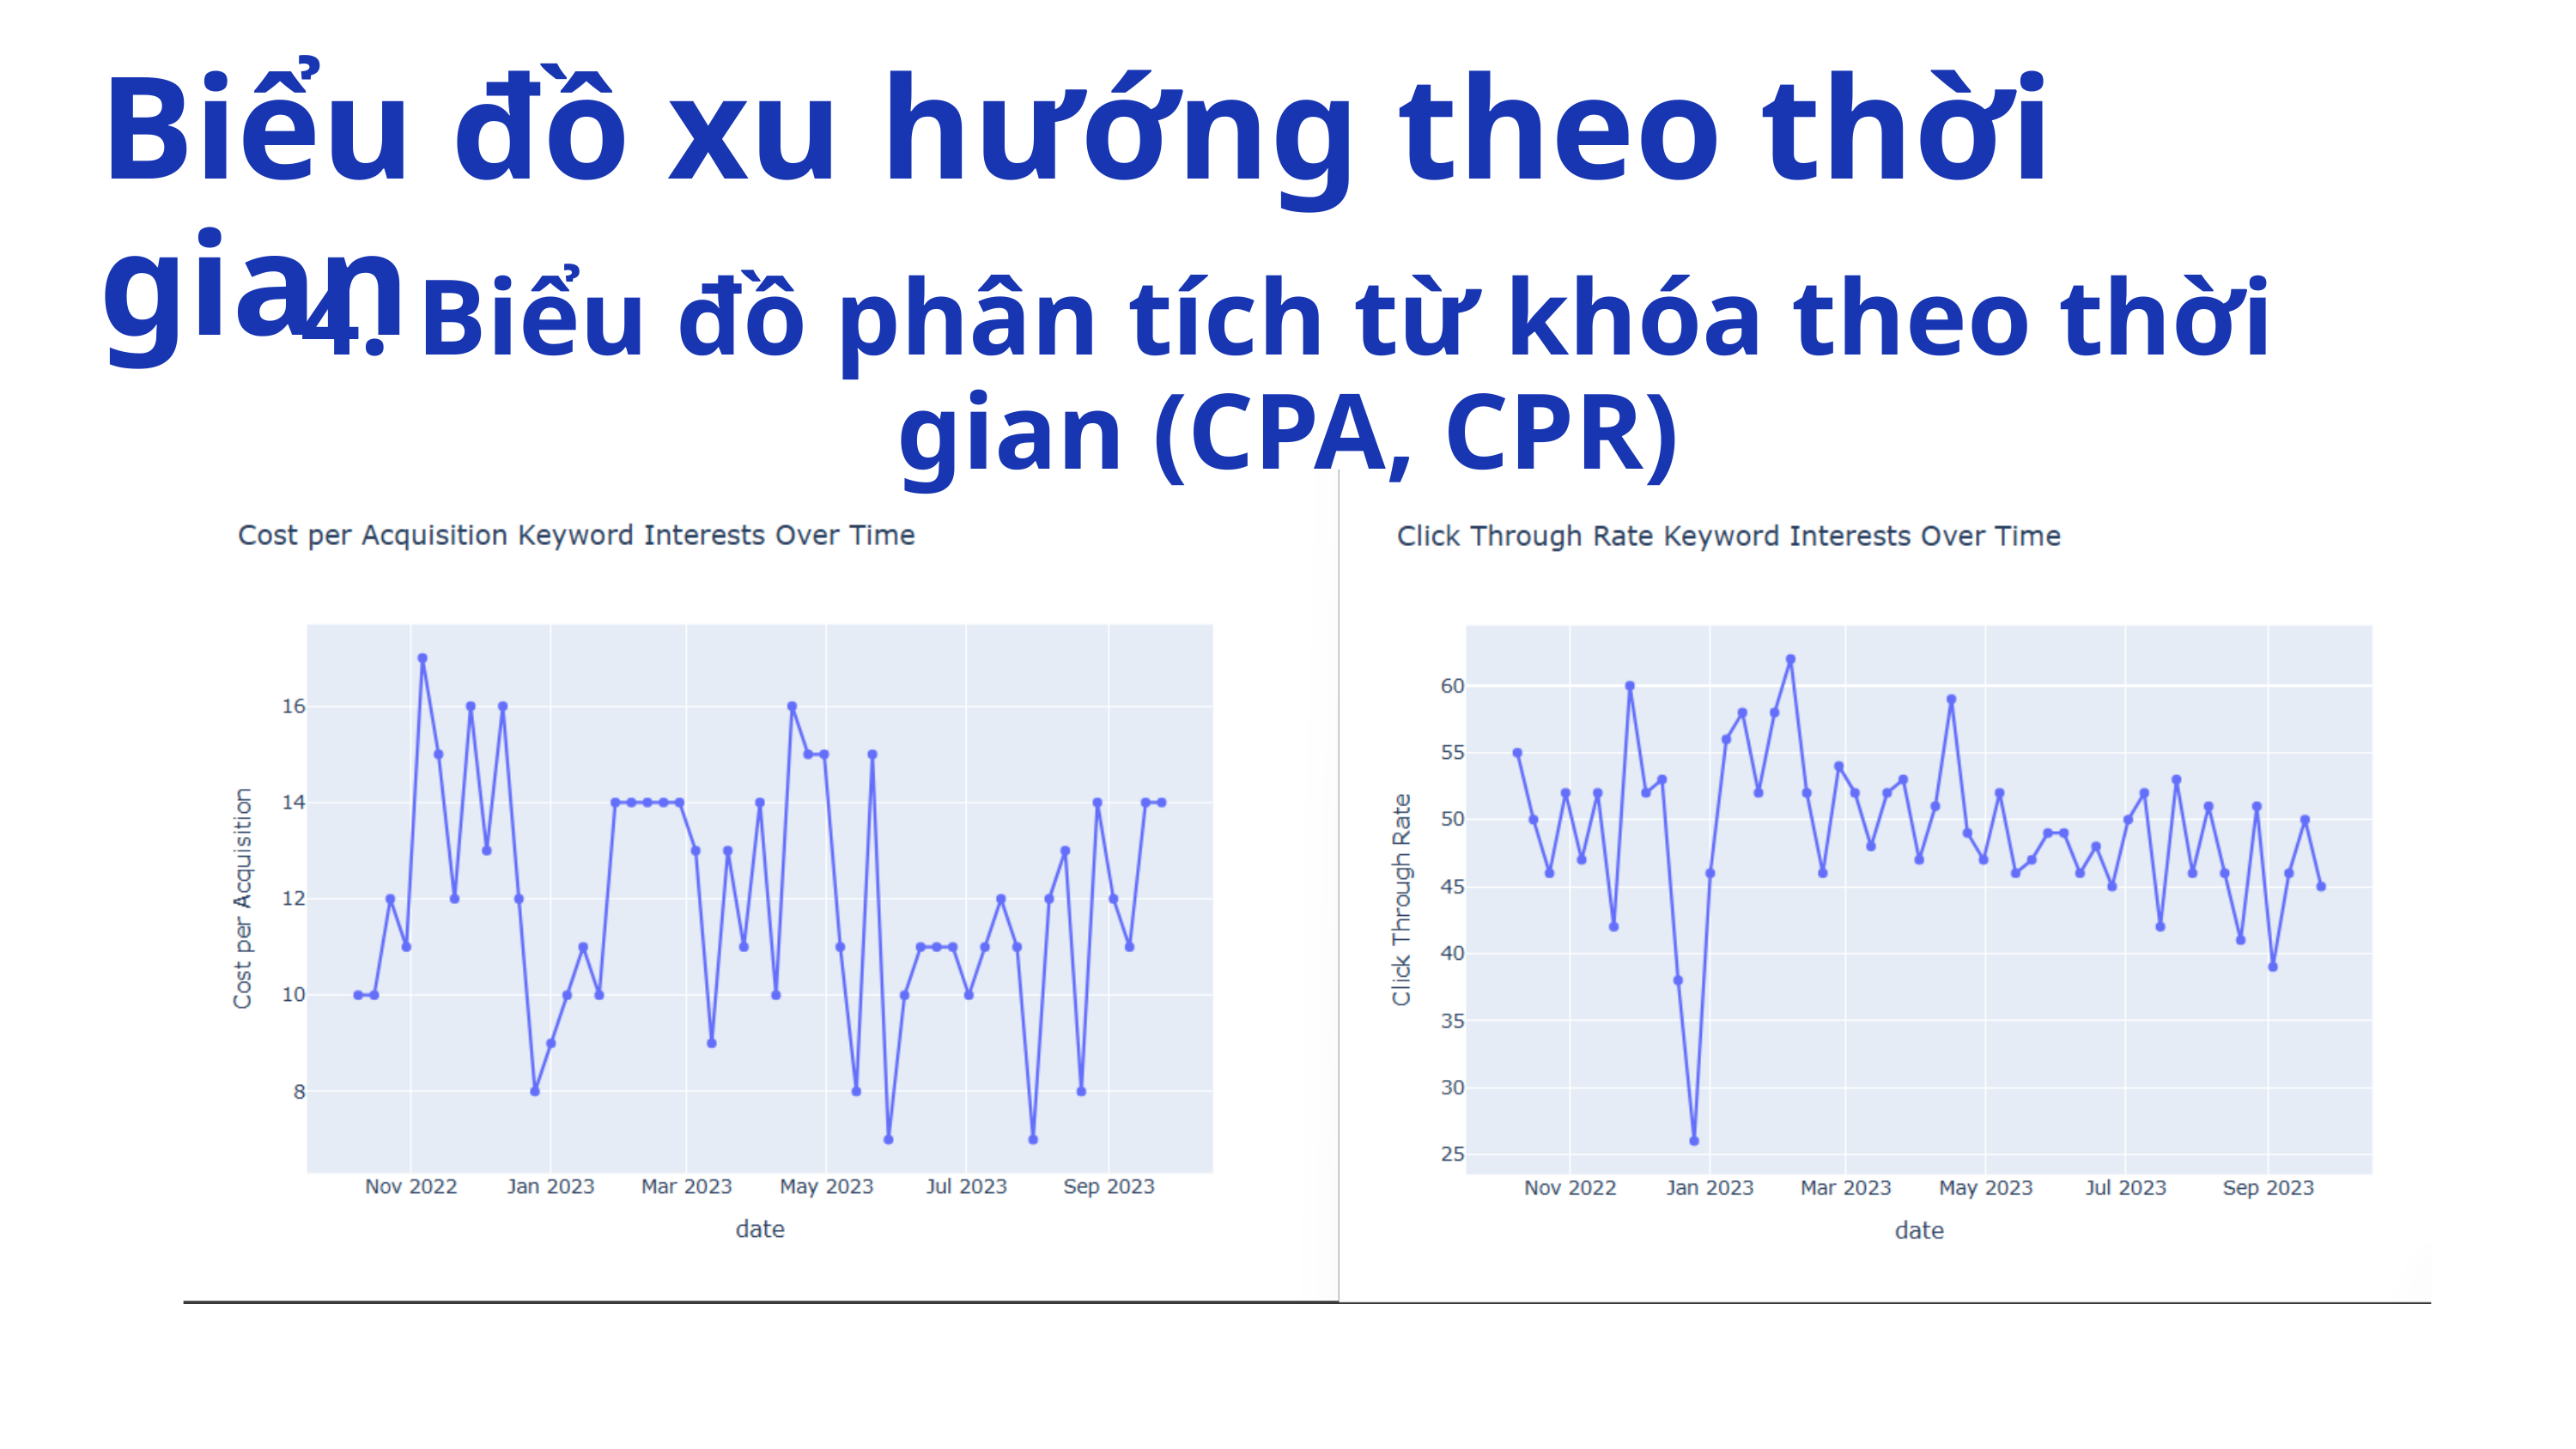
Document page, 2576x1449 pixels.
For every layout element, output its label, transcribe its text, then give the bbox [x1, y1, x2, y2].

text_box [1338, 470, 2432, 1304]
text_box Biểu đồ xu hướng theo thời gian [99, 52, 2172, 364]
text_box [183, 491, 1338, 1304]
text_box 4. Biểu đồ phân tích từ khóa theo thời gian (CPA, CPR) [183, 261, 2393, 491]
